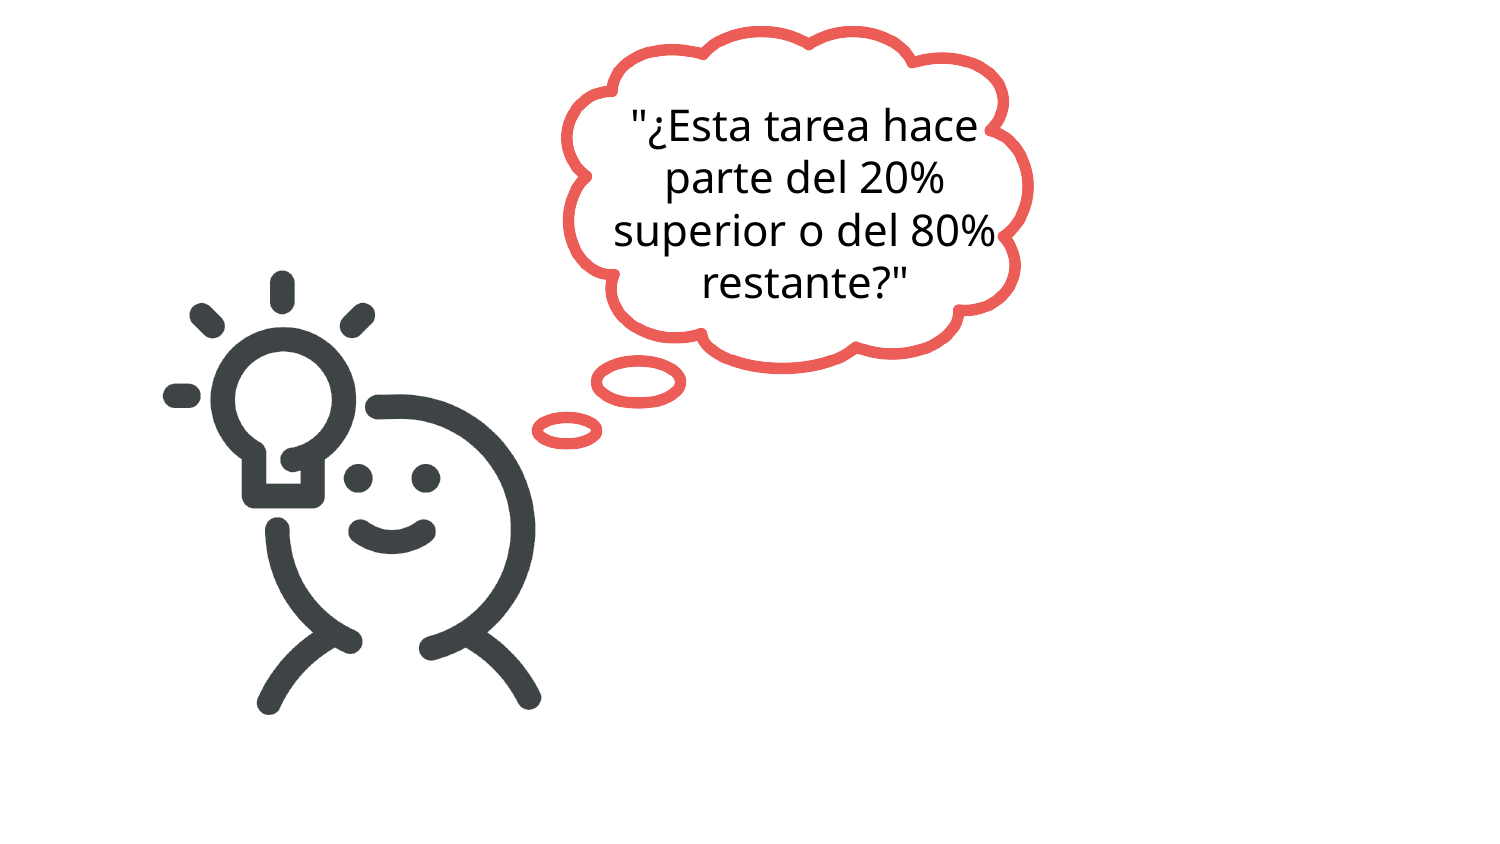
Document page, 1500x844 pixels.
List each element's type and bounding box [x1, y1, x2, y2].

picture [132, 0, 1070, 716]
